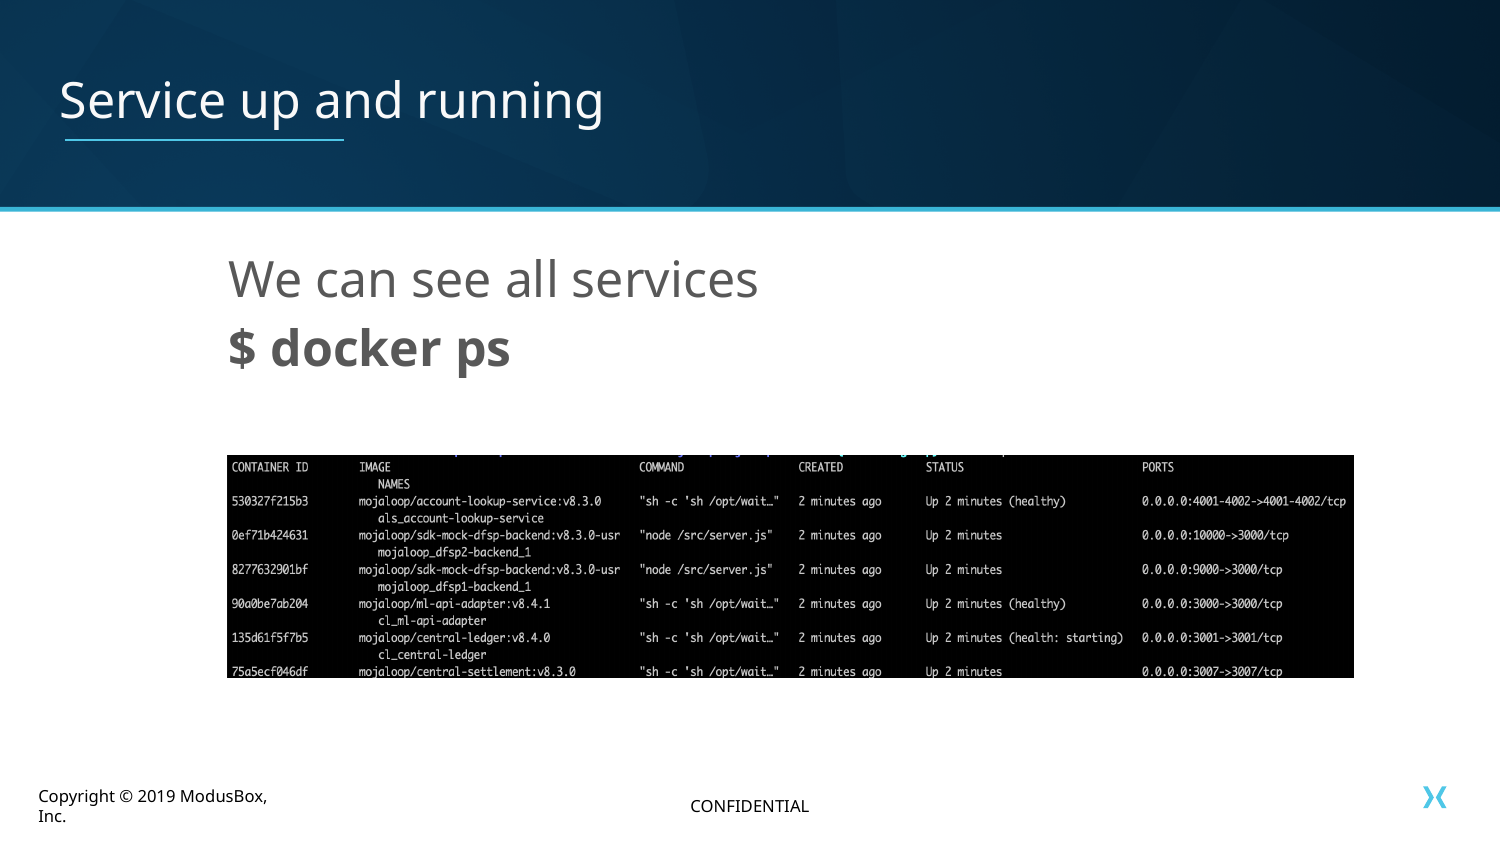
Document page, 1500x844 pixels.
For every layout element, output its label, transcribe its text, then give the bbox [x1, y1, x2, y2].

picture [227, 455, 1354, 678]
list We can see all services $ docker ps [213, 223, 1368, 744]
title Service up and running [44, 53, 1443, 148]
picture [0, 0, 1500, 206]
